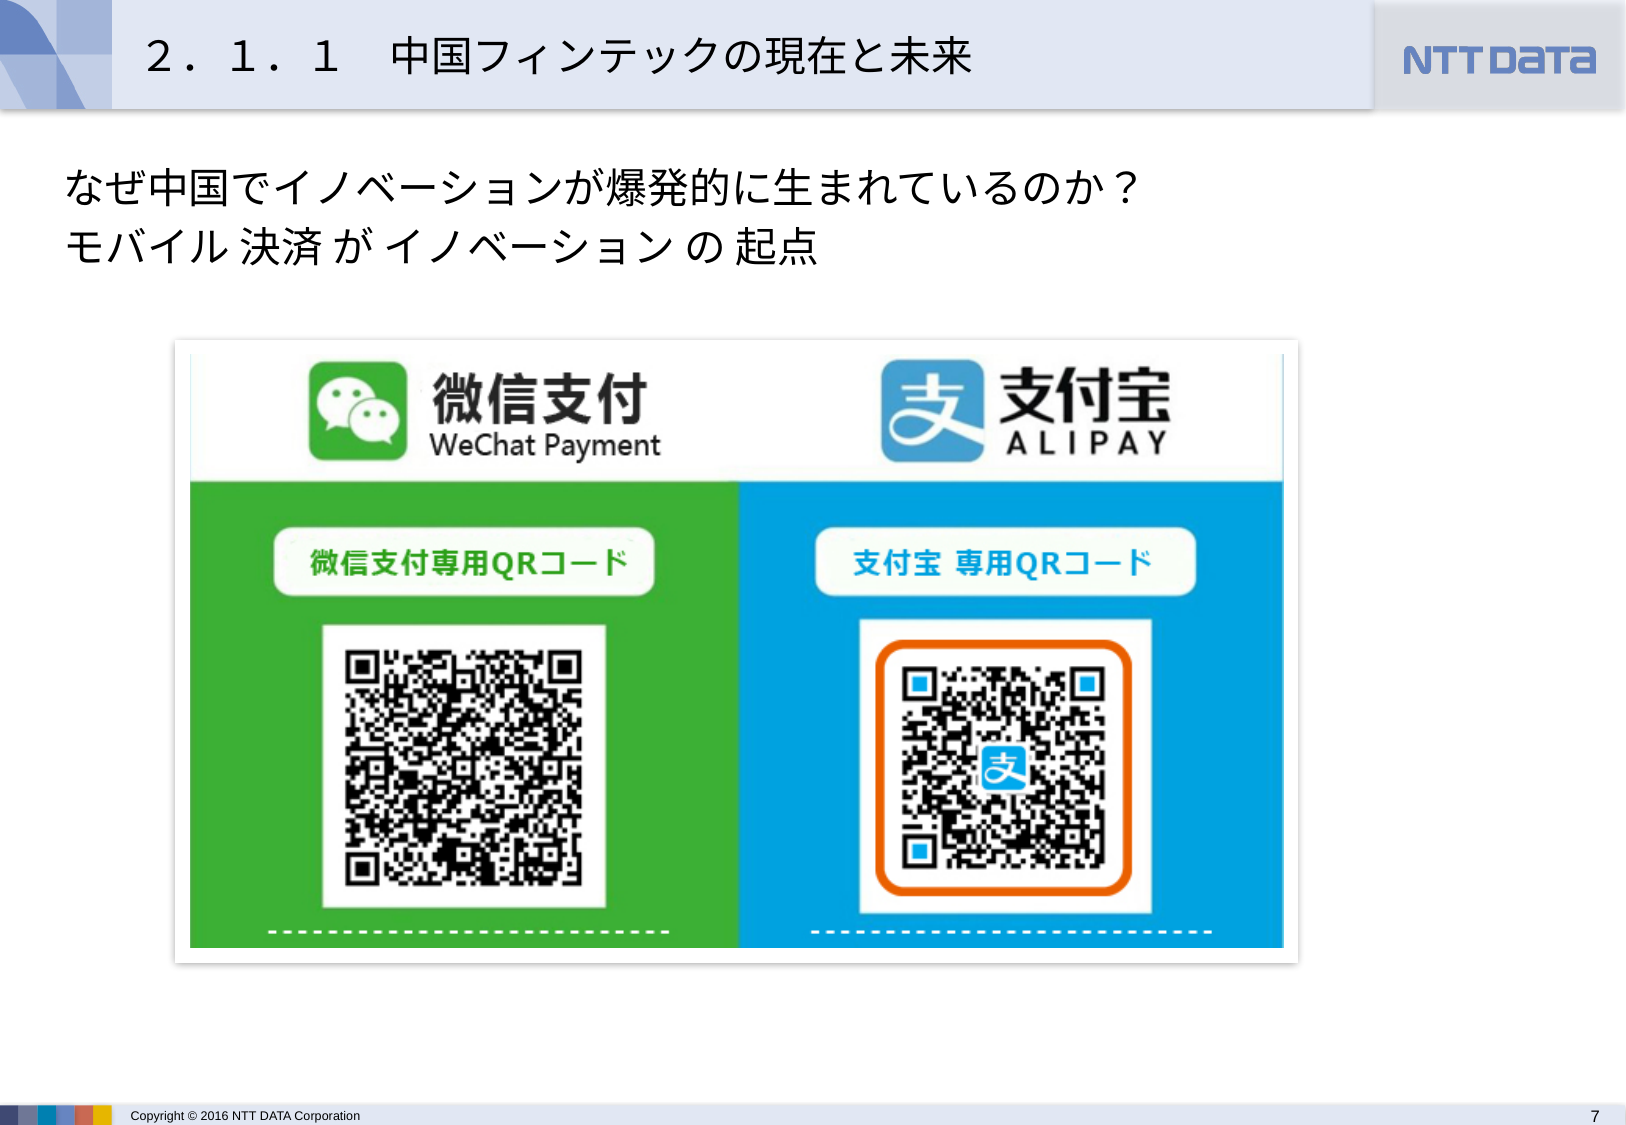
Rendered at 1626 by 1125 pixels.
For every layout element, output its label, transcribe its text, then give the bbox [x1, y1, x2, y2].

picture [189, 353, 1284, 949]
picture [859, 617, 1153, 915]
title ２．１．１ 中国フィンテックの現在と未来 [111, 0, 1363, 109]
picture [815, 526, 1197, 597]
picture [0, 0, 111, 109]
list なぜ中国でイノベーションが爆発的に生まれているのか？ モバイル 決済 が イノベーション の 起点 [48, 154, 1581, 1068]
picture [1404, 46, 1596, 74]
